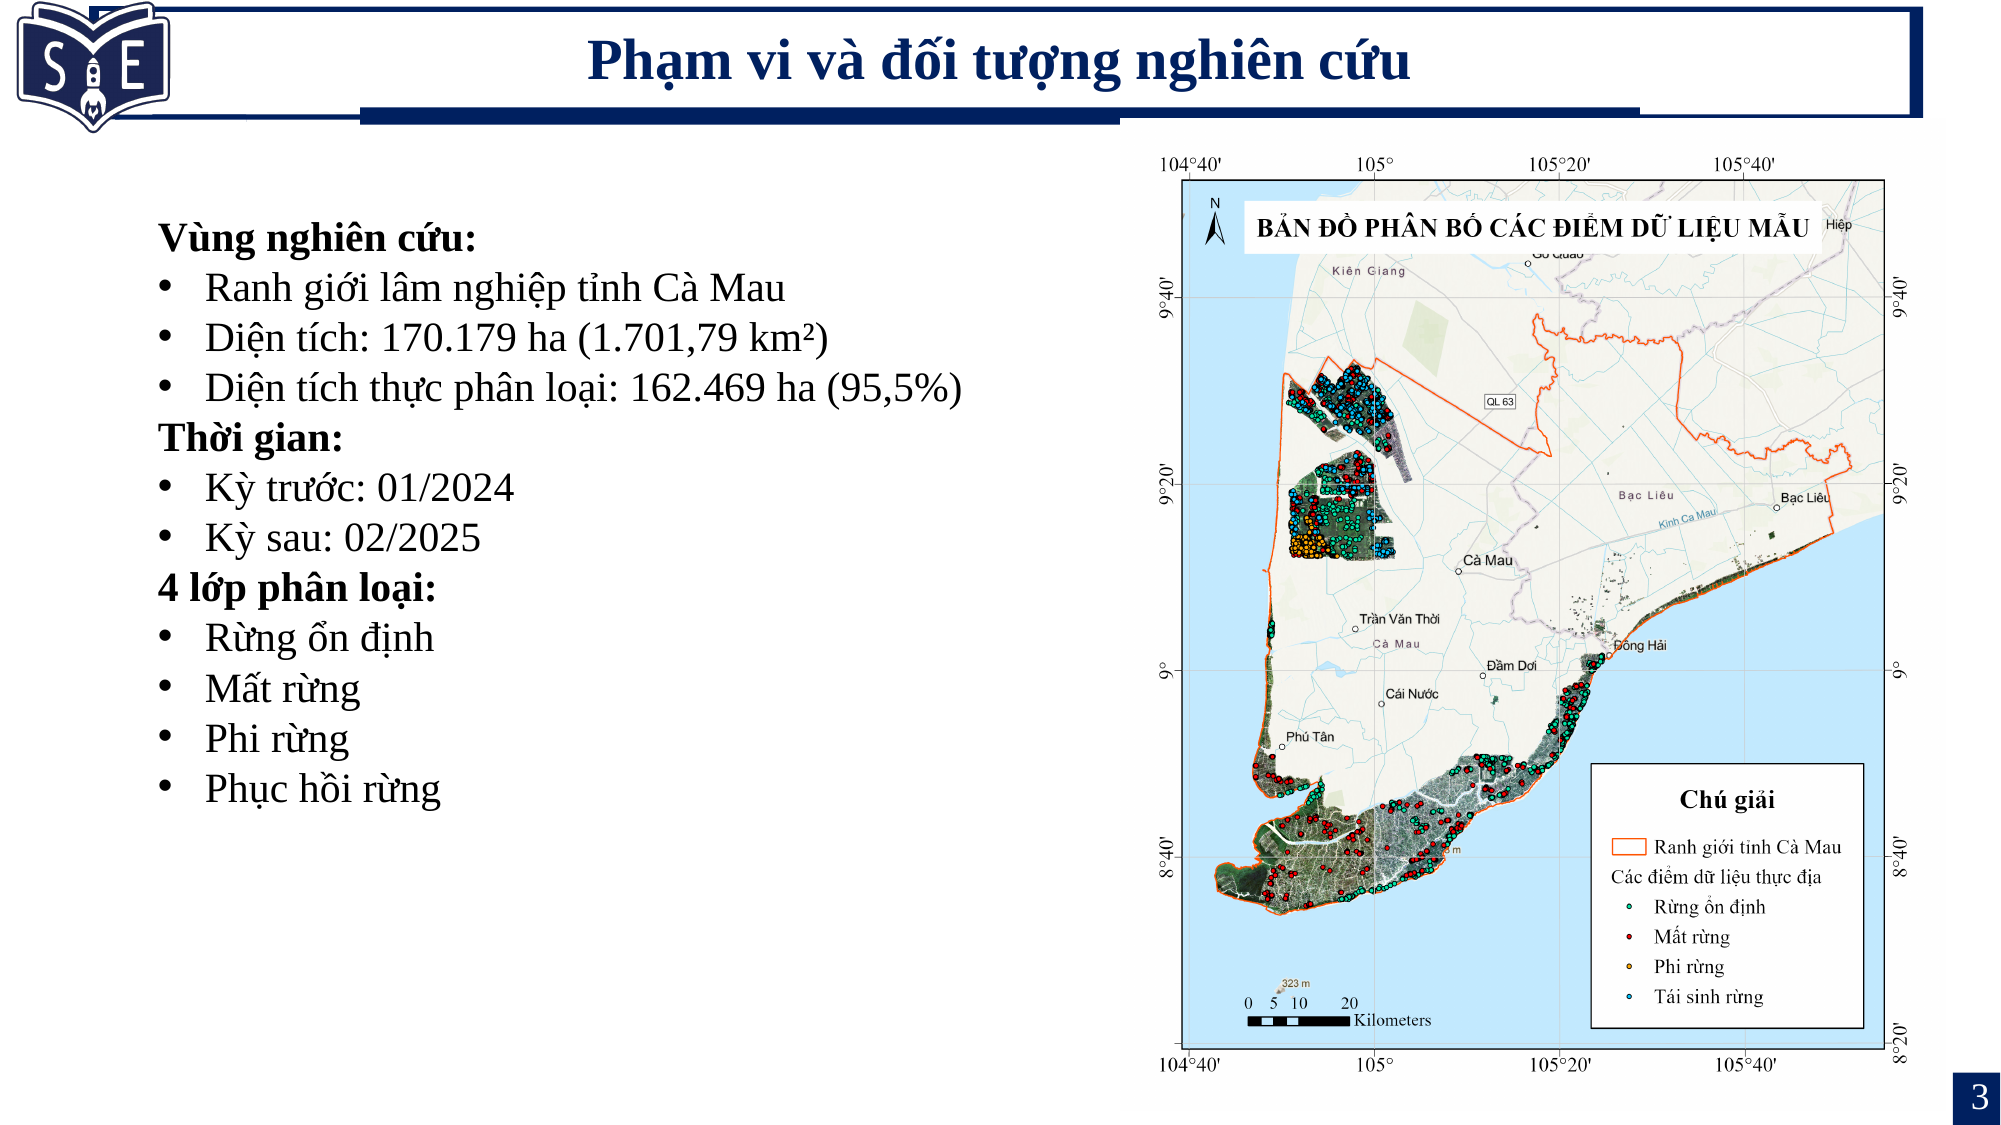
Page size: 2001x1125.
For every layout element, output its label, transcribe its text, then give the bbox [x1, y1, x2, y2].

text_box Vùng nghiên cứu: Ranh giới lâm nghiệp tỉnh Cà Mau Diện tích: 170.179 ha (1.701,79 km²) Diện tích thực phân loại: 162.469 ha (95,5%) Thời gian: Kỳ trước: 01/2024 Kỳ sau: 02/2025 4 lớp phân loại: Rừng ổn định Mất rừng Phi rừng Phục hồi rừng [143, 202, 1120, 818]
picture [1120, 118, 1946, 1111]
text_box 3 [1945, 1064, 2000, 1125]
title Phạm vi và đối tượng nghiên cứu [90, 14, 1910, 107]
picture [5, 0, 176, 134]
